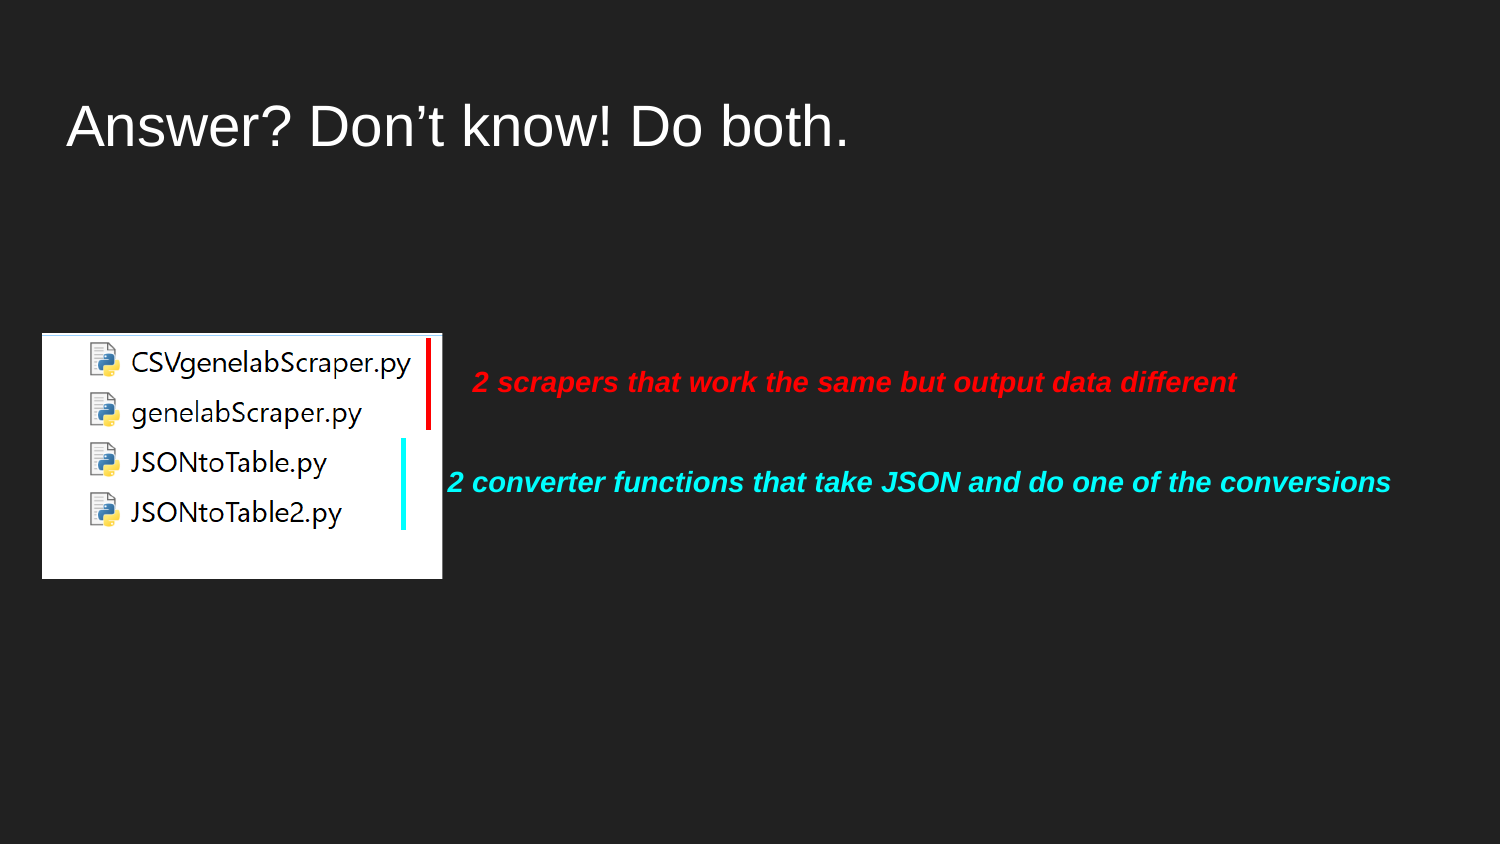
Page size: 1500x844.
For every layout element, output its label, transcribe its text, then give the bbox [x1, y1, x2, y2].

text_box 2 scrapers that work the same but output data different [457, 348, 1464, 463]
text_box 2 converter functions that take JSON and do one of the conversions [446, 448, 1439, 563]
picture [41, 333, 443, 580]
title Answer? Don’t know! Do both. [51, 72, 1449, 167]
